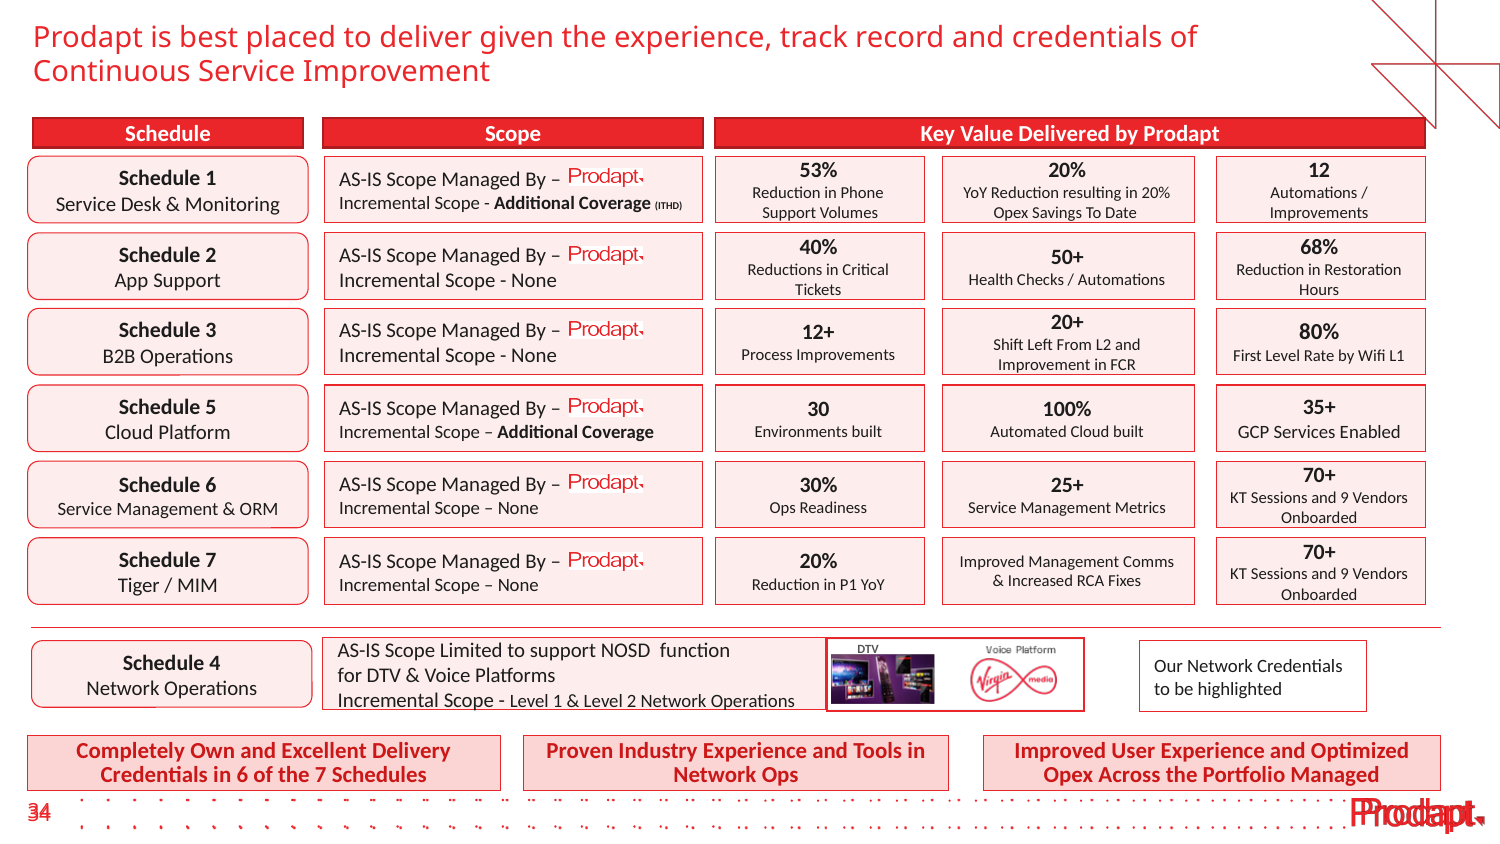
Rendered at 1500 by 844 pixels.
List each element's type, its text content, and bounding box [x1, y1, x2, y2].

picture [569, 168, 644, 187]
text_box Schedule 2 App Support [27, 232, 309, 301]
text_box 20+ Shift Left From L2 and Improvement in FCR [942, 308, 1195, 375]
text_box 35+ GCP Services Enabled [1216, 384, 1426, 452]
text_box 53% Reduction in Phone Support Volumes [715, 156, 925, 223]
text_box 12 Automations / Improvements [1216, 156, 1426, 223]
text_box Proven Industry Experience and Tools in Network Ops [523, 735, 950, 792]
picture [569, 321, 644, 340]
text_box Completely Own and Excellent Delivery Credentials in 6 of the 7 Schedules [27, 735, 501, 792]
text_box 40% Reductions in Critical Tickets [715, 232, 925, 300]
text_box Schedule 5 Cloud Platform [27, 384, 309, 453]
text_box 30% Ops Readiness [715, 461, 925, 528]
text_box AS-IS Scope Managed By – Incremental Scope - Additional Coverage (ITHD) [324, 156, 703, 223]
title Prodapt is best placed to deliver given the experience, track record and credentials of Continuous Service Improvement [17, 10, 1353, 167]
picture [569, 398, 644, 417]
picture [72, 787, 1485, 834]
text_box Schedule [32, 117, 304, 149]
text_box Schedule 4 Network Operations [31, 640, 313, 708]
text_box AS-IS Scope Managed By – Incremental Scope – None [324, 461, 703, 528]
text_box Schedule 3 B2B Operations [27, 307, 309, 376]
text_box AS-IS Scope Limited to support NOSD function for DTV & Voice Platforms Incremental Scope - Level 1 & Level 2 Network Operations [322, 637, 826, 710]
text_box AS-IS Scope Managed By – Incremental Scope - None [324, 232, 703, 300]
text_box 20% YoY Reduction resulting in 20% Opex Savings To Date [942, 156, 1195, 223]
text_box Improved Management Comms & Increased RCA Fixes [942, 537, 1195, 605]
text_box 30 Environments built [715, 384, 925, 452]
picture [826, 635, 1085, 712]
text_box AS-IS Scope Managed By – Incremental Scope - None [324, 308, 703, 375]
text_box Scope [322, 117, 704, 149]
text_box 70+ KT Sessions and 9 Vendors Onboarded [1216, 537, 1426, 605]
text_box Key Value Delivered by Prodapt [714, 117, 1426, 149]
text_box 68% Reduction in Restoration Hours [1216, 232, 1426, 300]
text_box 50+ Health Checks / Automations [942, 232, 1195, 300]
text_box Improved User Experience and Optimized Opex Across the Portfolio Managed [982, 735, 1442, 792]
text_box 100% Automated Cloud built [942, 384, 1195, 452]
text_box Schedule 7 Tiger / MIM [27, 537, 309, 605]
picture [569, 246, 644, 265]
picture [569, 474, 644, 493]
text_box Our Network Credentials to be highlighted [1139, 640, 1367, 712]
picture [569, 552, 644, 571]
text_box Schedule 6 Service Management & ORM [27, 460, 309, 529]
text_box AS-IS Scope Managed By – Incremental Scope – Additional Coverage [324, 384, 703, 452]
text_box 70+ KT Sessions and 9 Vendors Onboarded [1216, 461, 1426, 528]
text_box Schedule 1 Service Desk & Monitoring [27, 155, 309, 224]
text_box 25+ Service Management Metrics [942, 461, 1195, 528]
text_box 80% First Level Rate by Wifi L1 [1216, 308, 1426, 375]
text_box 20% Reduction in P1 YoY [715, 537, 925, 605]
text_box AS-IS Scope Managed By – Incremental Scope – None [324, 537, 703, 605]
picture [1371, 0, 1500, 129]
text_box 12+ Process Improvements [715, 308, 925, 375]
